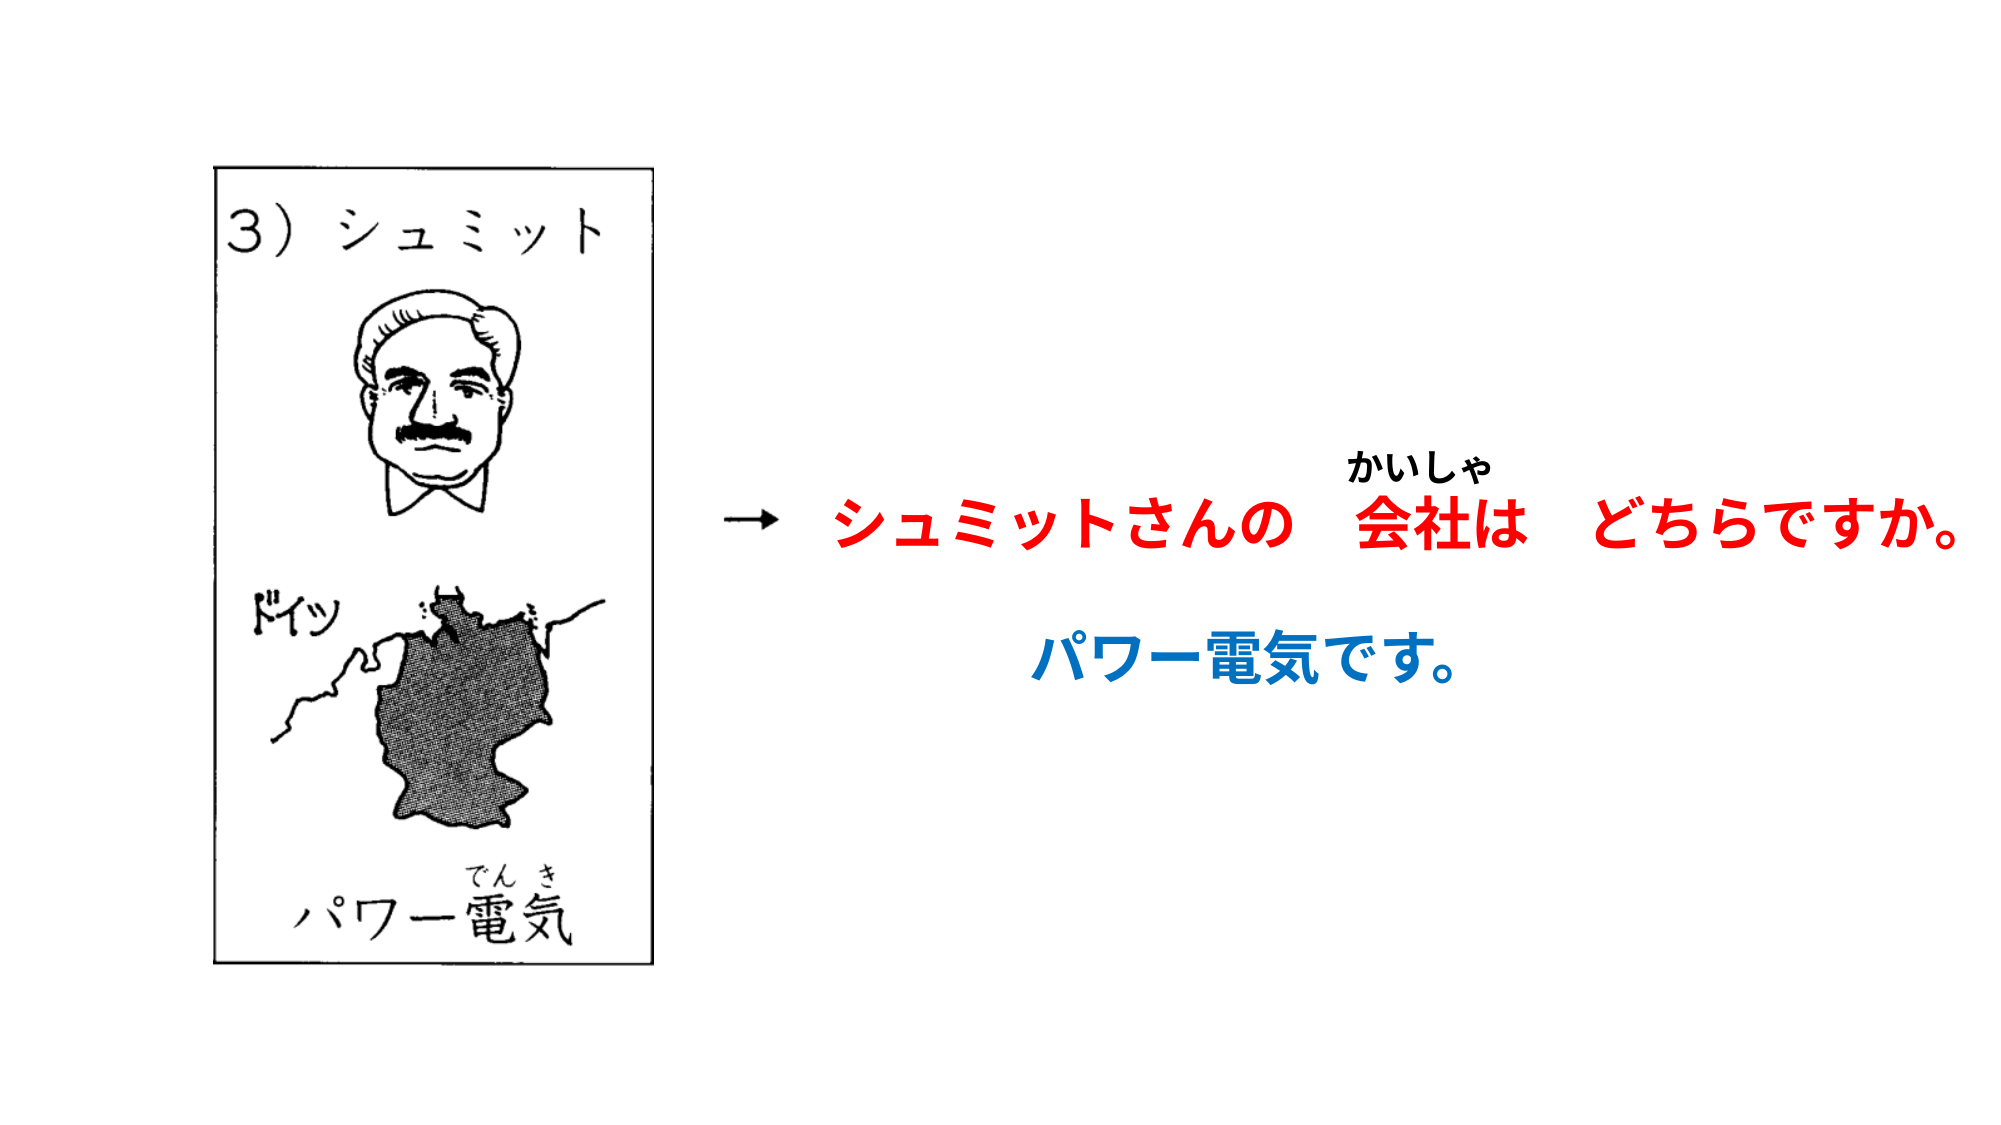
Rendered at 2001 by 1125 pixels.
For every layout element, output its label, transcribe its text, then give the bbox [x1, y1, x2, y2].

text_box パワー電気です。 [1015, 613, 1573, 699]
picture [213, 158, 654, 967]
text_box かいしゃ [1331, 437, 1512, 497]
text_box シュミットさんの 会社は どちらですか。 [815, 479, 2000, 564]
picture [718, 476, 791, 547]
